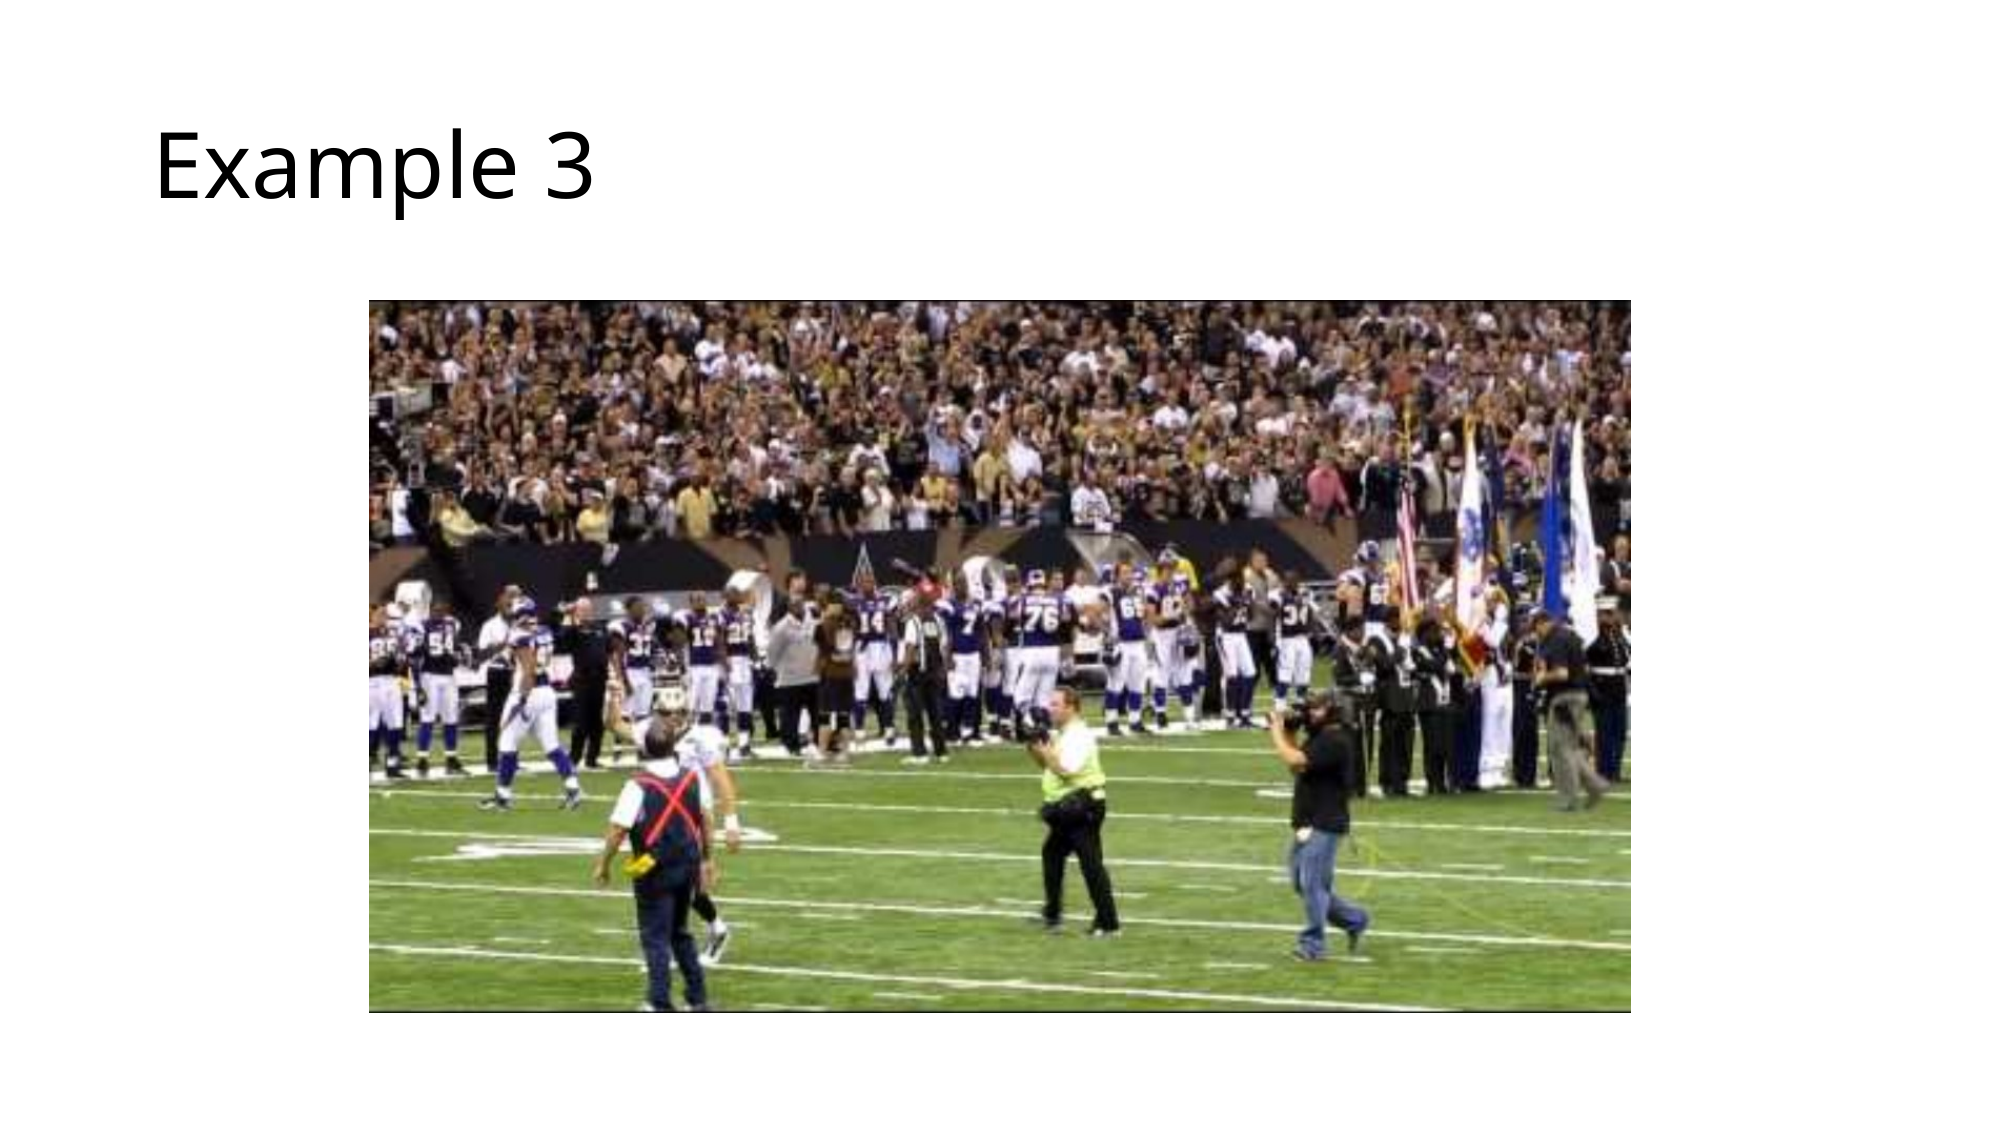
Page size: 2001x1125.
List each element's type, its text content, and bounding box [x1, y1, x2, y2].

title Example 3 [137, 59, 1863, 278]
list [368, 299, 1632, 1014]
